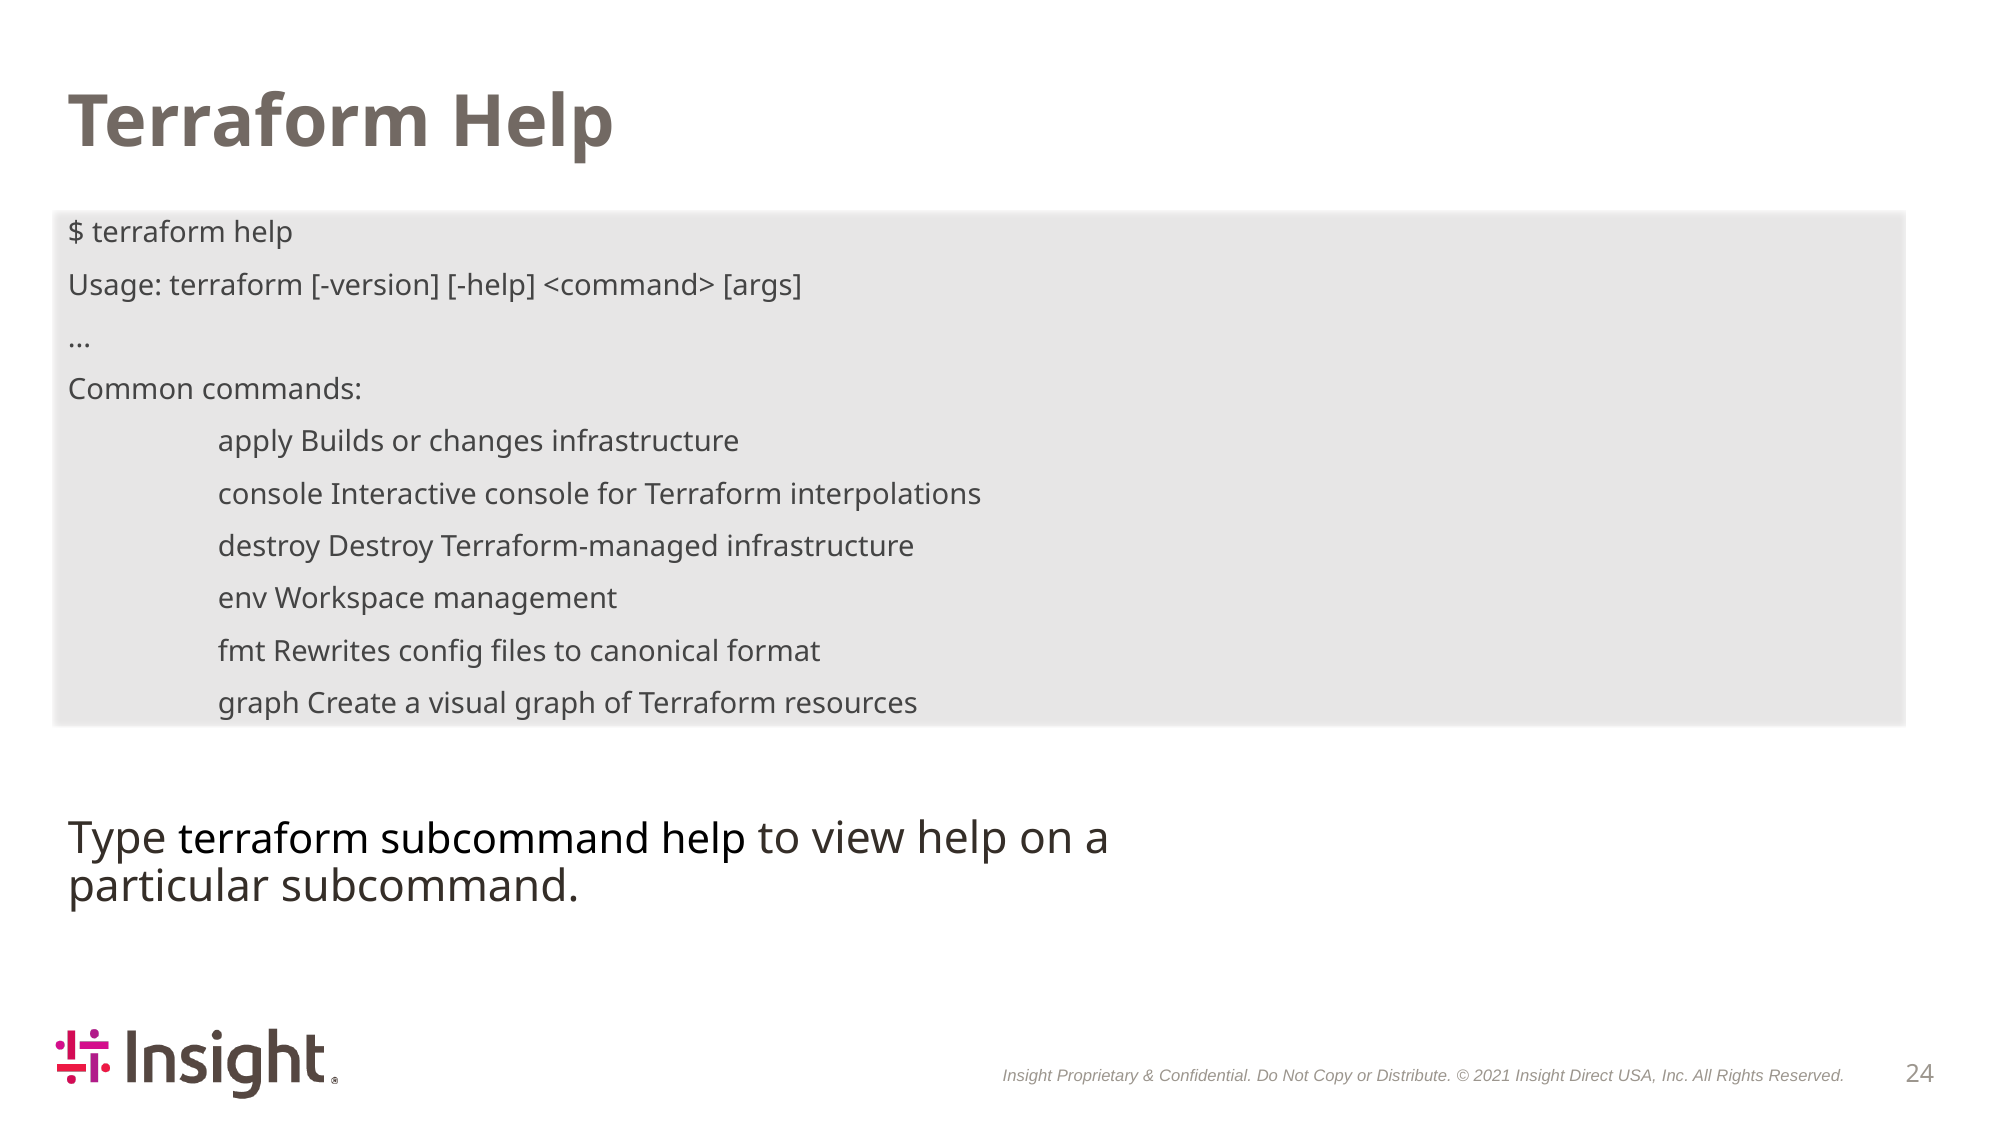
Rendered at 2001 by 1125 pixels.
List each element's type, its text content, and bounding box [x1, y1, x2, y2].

title Terraform Help [52, 48, 1960, 198]
text_box Type terraform subcommand help to view help on a particular subcommand. [52, 733, 1255, 913]
picture [28, 1001, 365, 1125]
text_box $ terraform help Usage: terraform [-version] [-help] <command> [args] ... Common commands: apply Builds or changes infrastructure console Interactive console for Terraform interpolations destroy Destroy Terraform-managed infrastructure env Workspace management fmt Rewrites config files to canonical format graph Create a visual graph of Terraform resources [61, 219, 1899, 722]
